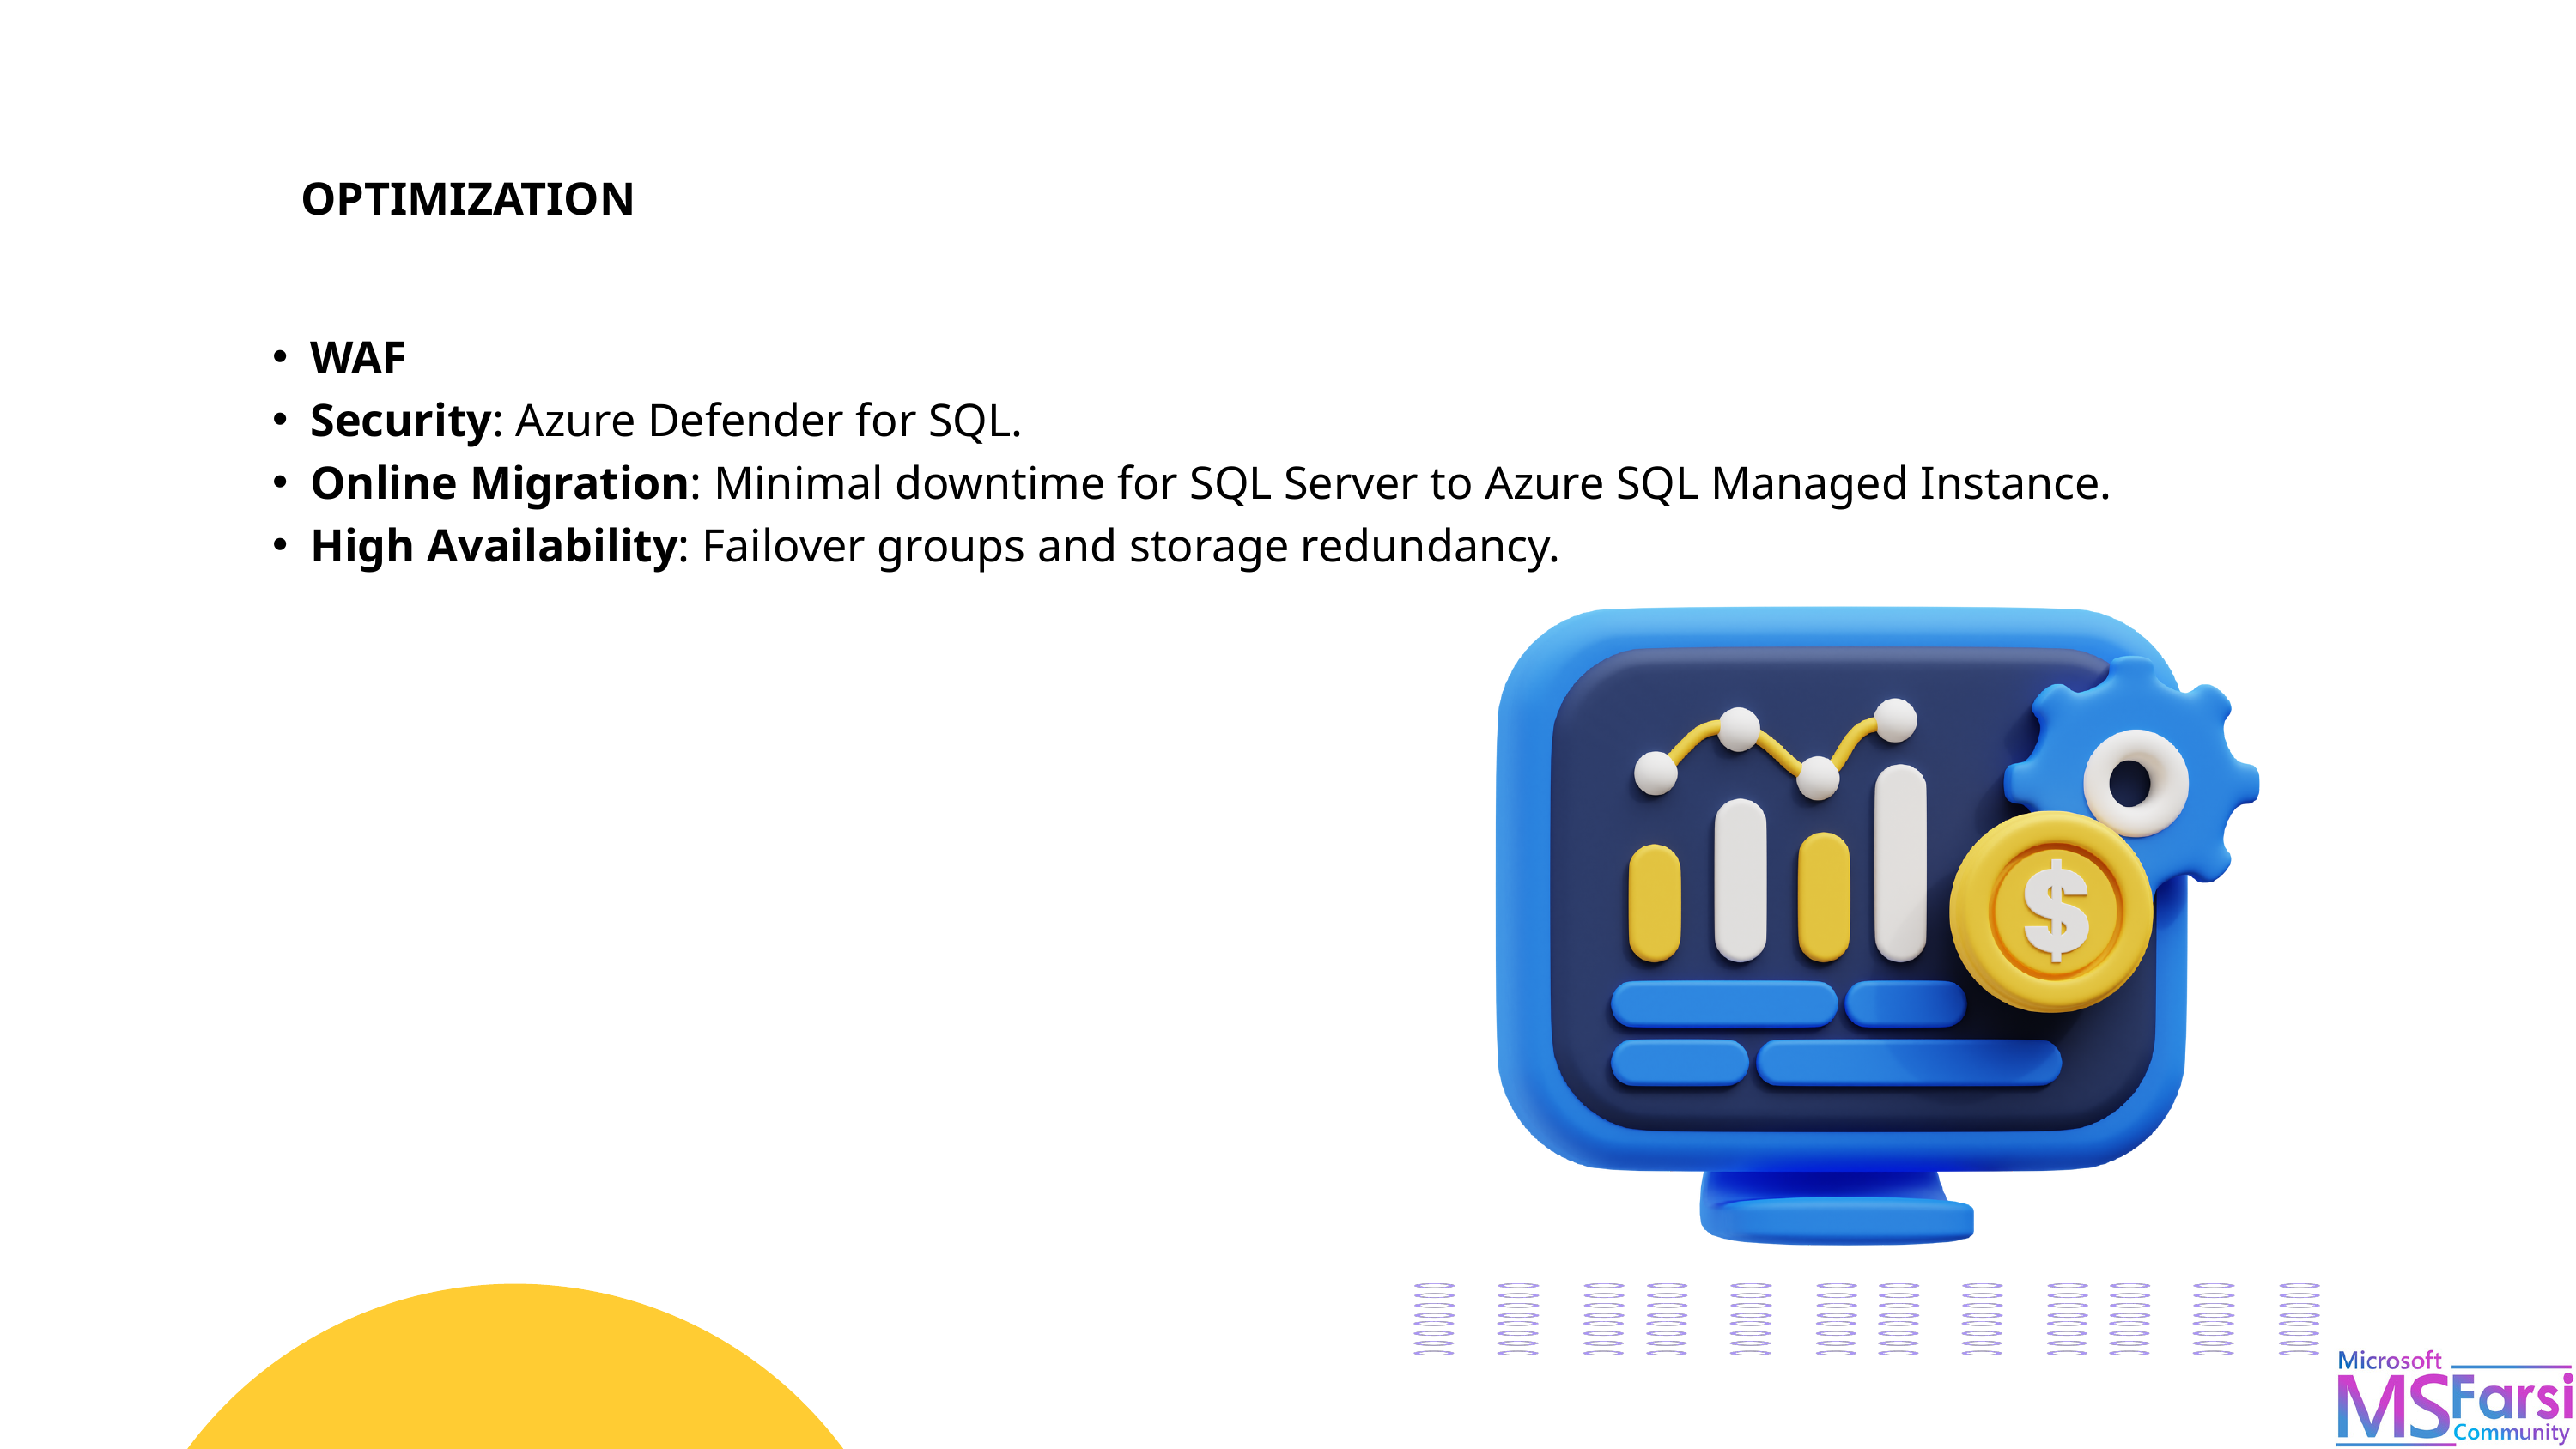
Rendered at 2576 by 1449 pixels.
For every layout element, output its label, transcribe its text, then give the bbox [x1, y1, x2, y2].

text_box [1877, 1283, 2090, 1356]
text_box [1645, 1283, 1859, 1356]
text_box [2334, 1348, 2576, 1449]
text_box WAF Security: Azure Defender for SQL. Online Migration: Minimal downtime for SQL Server to Azure SQL Managed Instance. High Availability: Failover groups and storage redundancy. [234, 320, 2432, 571]
text_box [1413, 1283, 1626, 1356]
text_box OPTIMIZATION [301, 170, 693, 224]
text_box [106, 1283, 924, 1449]
text_box [2108, 1283, 2322, 1356]
text_box [1495, 606, 2260, 1246]
